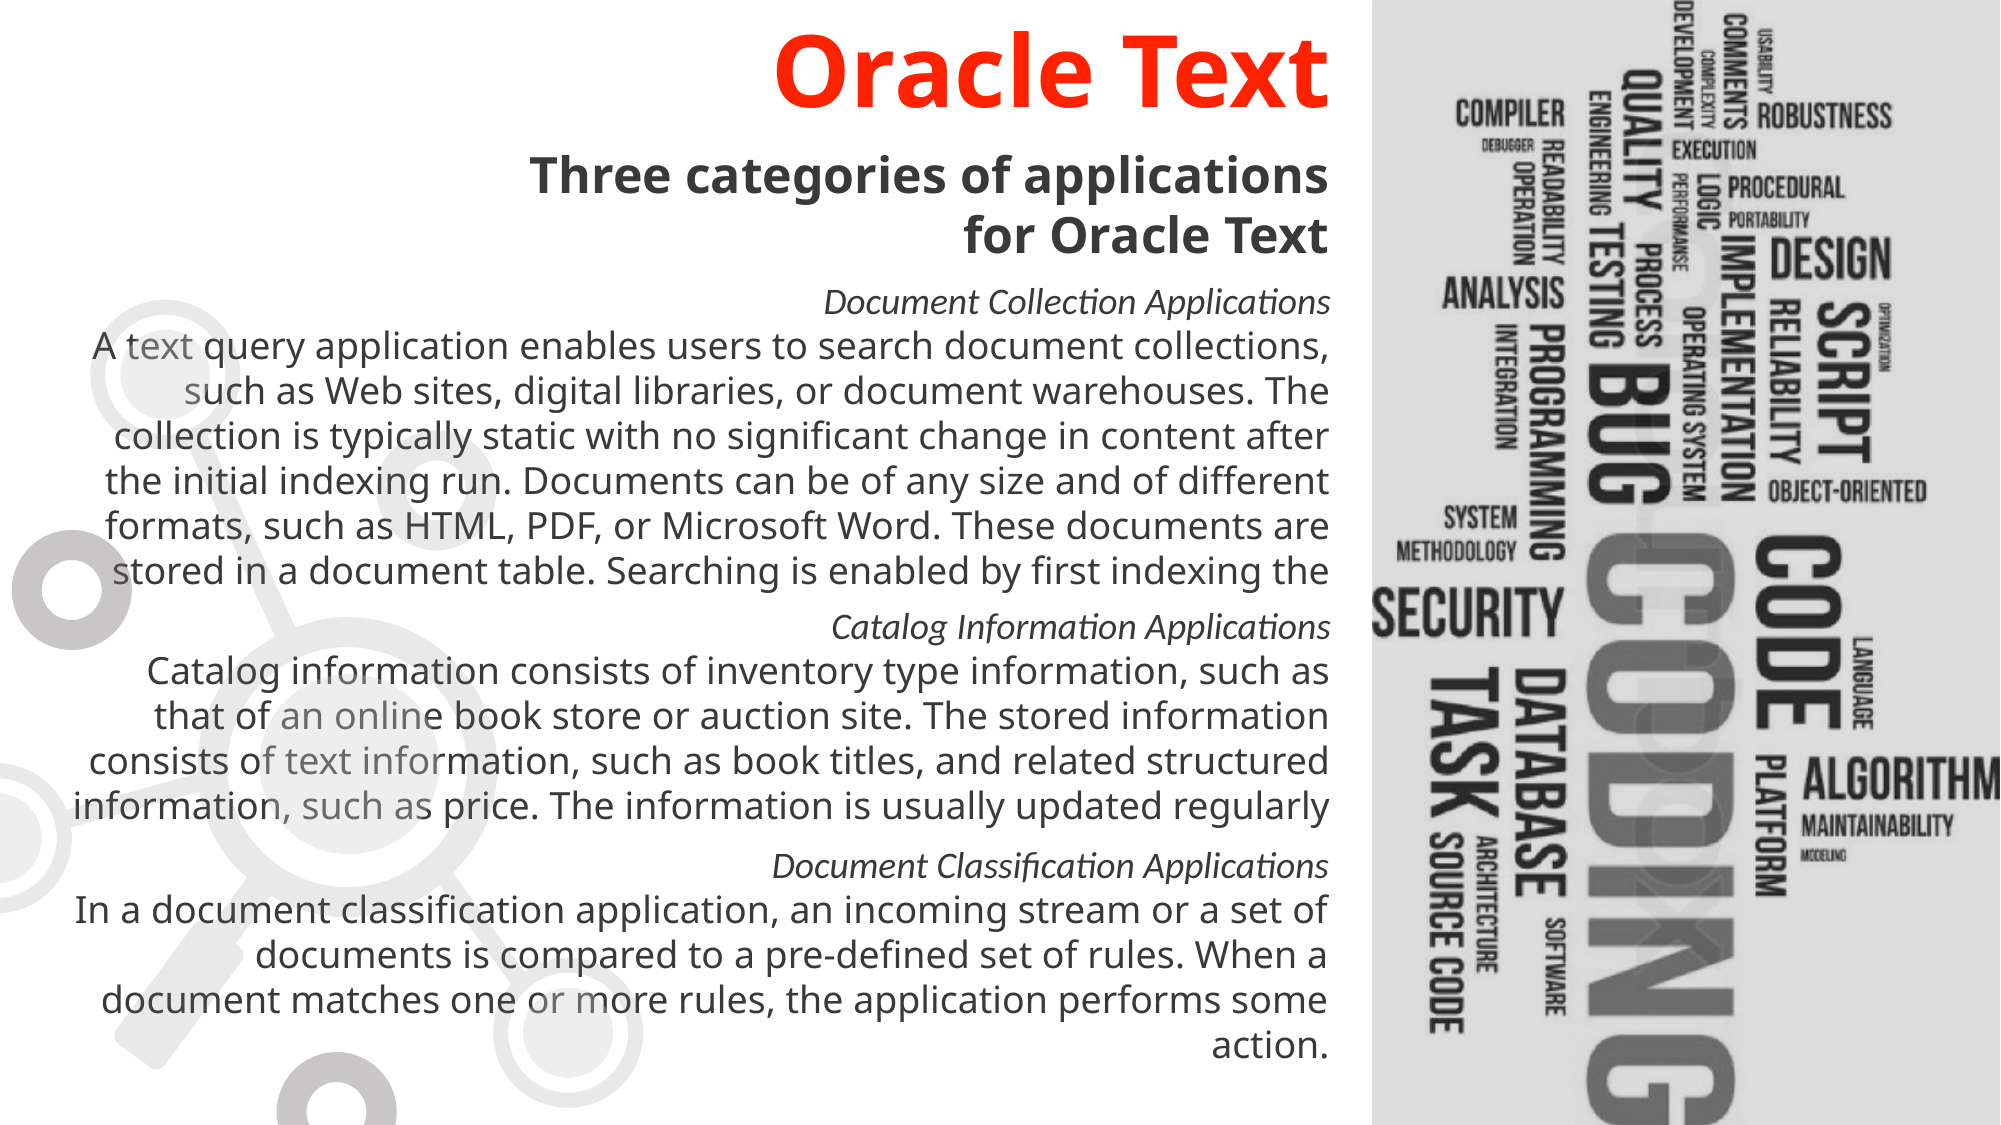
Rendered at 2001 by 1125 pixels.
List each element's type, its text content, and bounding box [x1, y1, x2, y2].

text_box Oracle Text [748, 0, 1346, 136]
picture [1346, 247, 2000, 877]
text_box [0, 329, 614, 1125]
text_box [51, 136, 1346, 1031]
